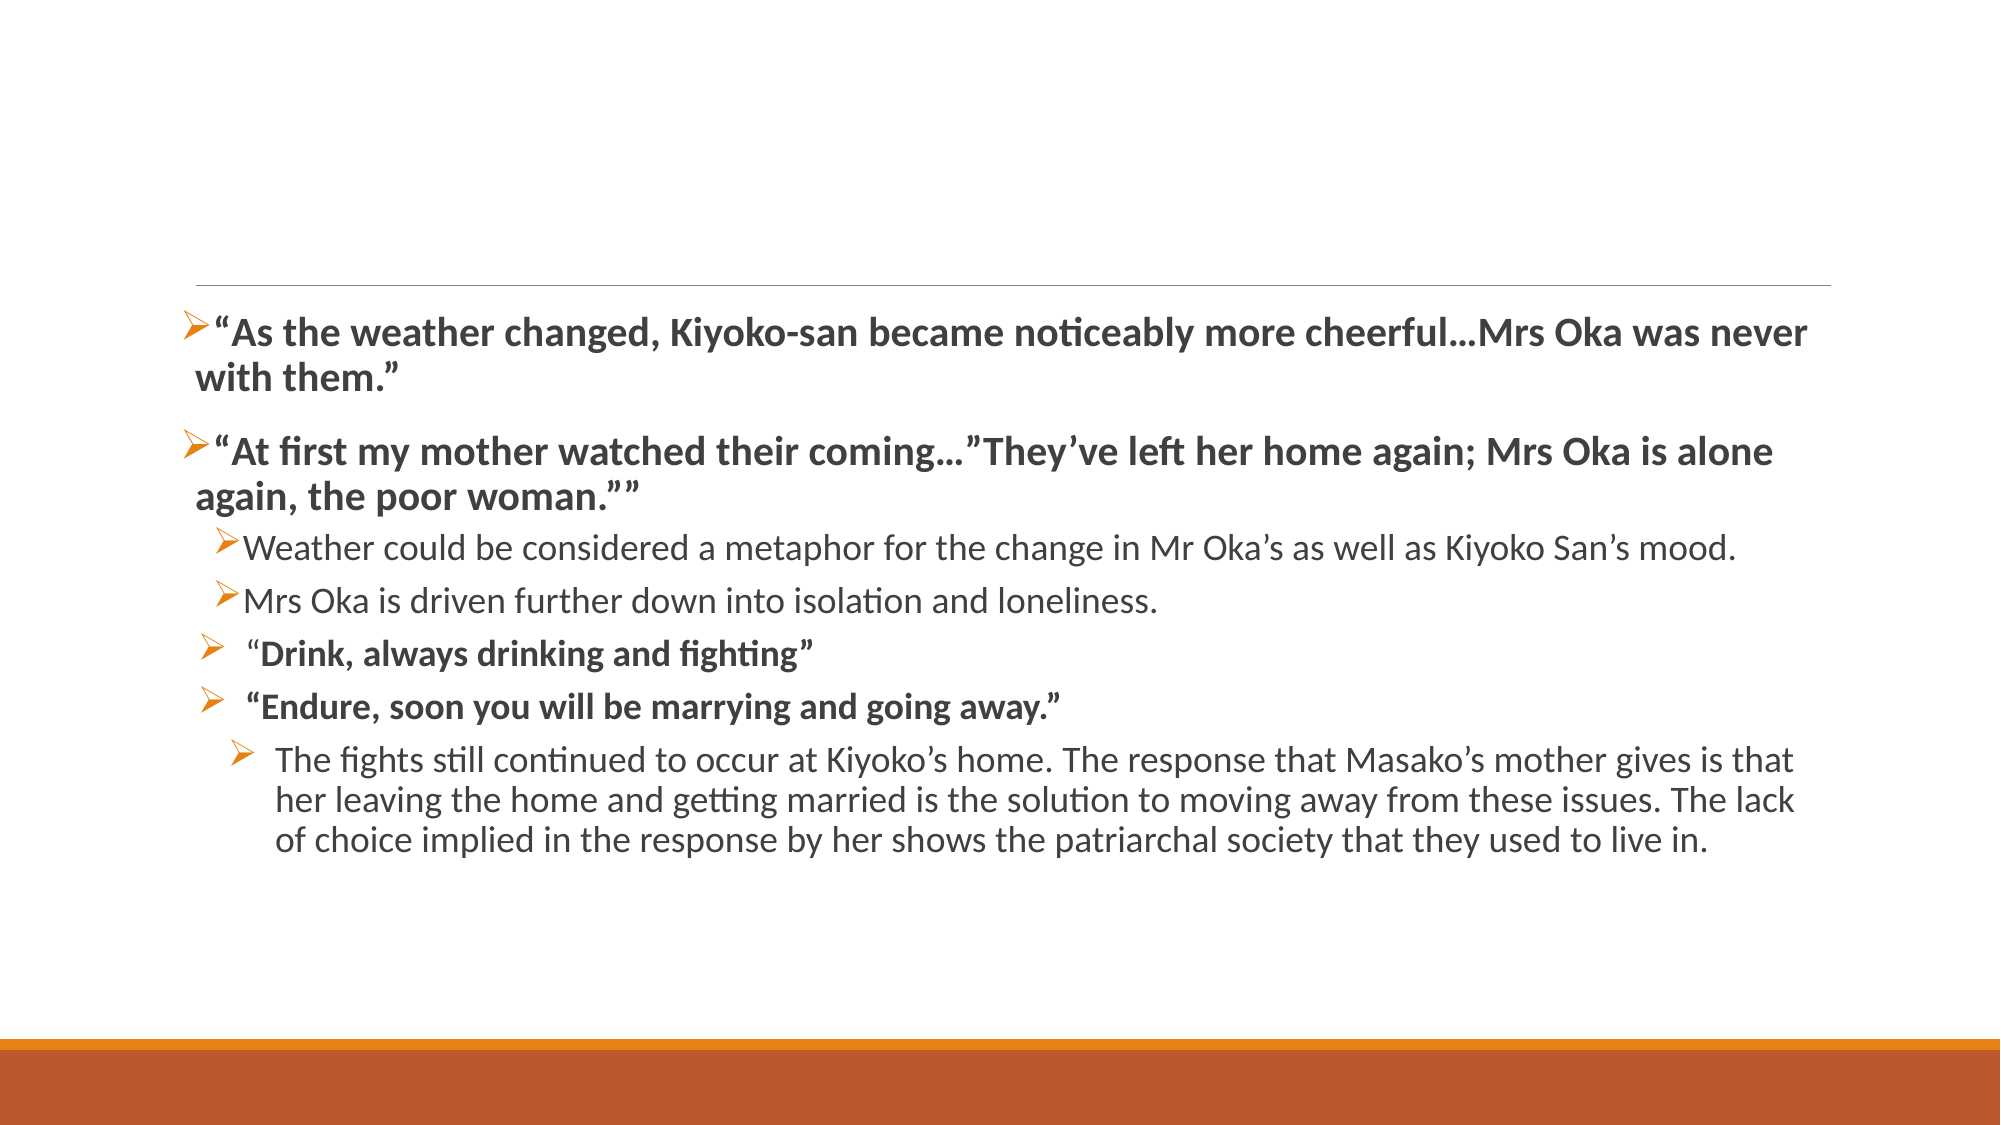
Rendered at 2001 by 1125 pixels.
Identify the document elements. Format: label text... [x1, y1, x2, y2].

list “As the weather changed, Kiyoko-san became noticeably more cheerful…Mrs Oka was never with them.” “At first my mother watched their coming…”They’ve left her home again; Mrs Oka is alone again, the poor woman.”” Weather could be considered a metaphor for the change in Mr Oka’s as well as Kiyoko San’s mood. Mrs Oka is driven further down into isolation and loneliness. “Drink, always drinking and fighting” “Endure, soon you will be marrying and going away.” The fights still continued to occur at Kiyoko’s home. The response that Masako’s mother gives is that her leaving the home and getting married is the solution to moving away from these issues. The lack of choice implied in the response by her shows the patriarchal society that they used to live in. [180, 302, 1830, 963]
